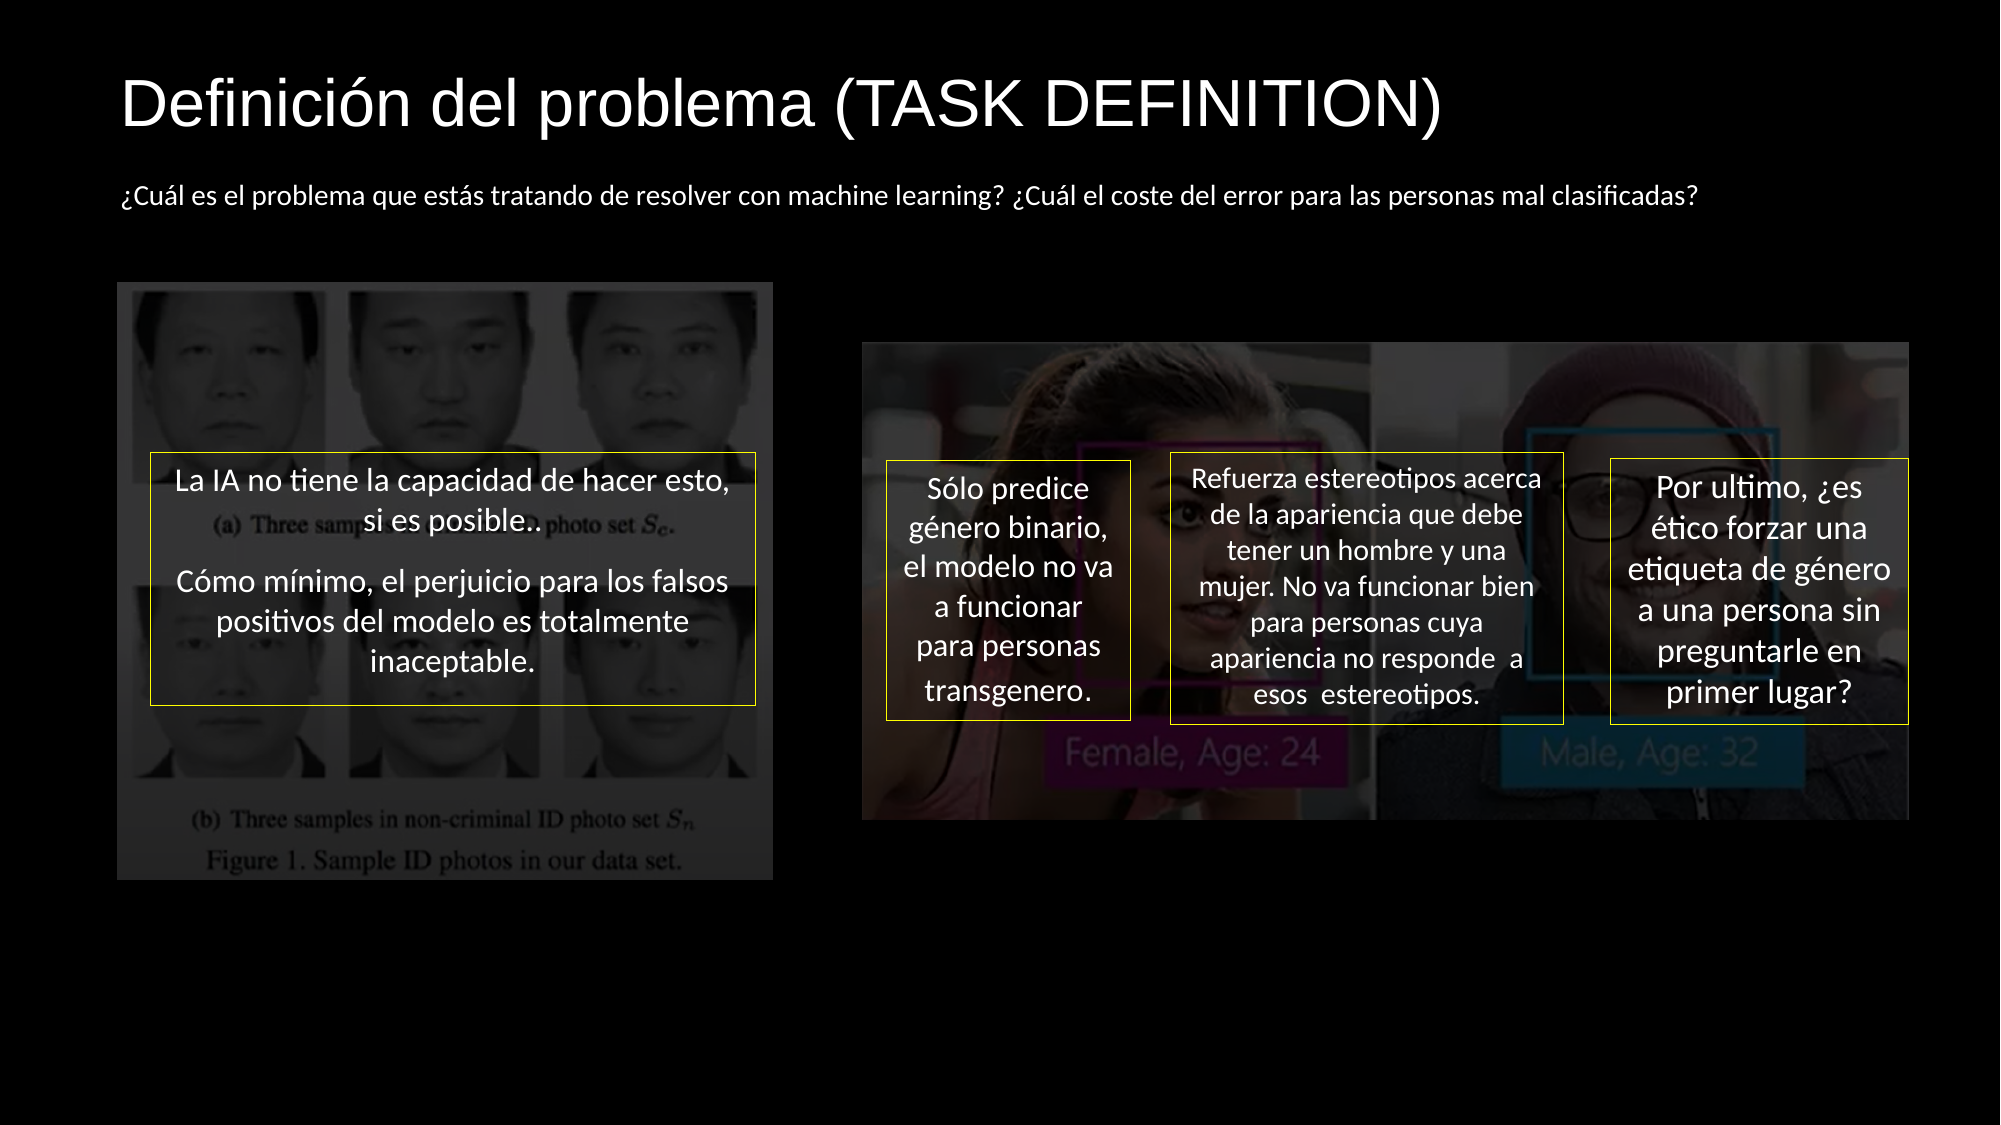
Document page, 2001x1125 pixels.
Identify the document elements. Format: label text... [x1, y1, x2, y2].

text_box Definición del problema (TASK DEFINITION) [105, 58, 1831, 174]
picture [117, 282, 773, 880]
picture [861, 342, 1909, 820]
text_box ¿Cuál es el problema que estás tratando de resolver con machine learning? ¿Cuál el coste del error para las personas mal clasificadas? [105, 174, 1831, 269]
